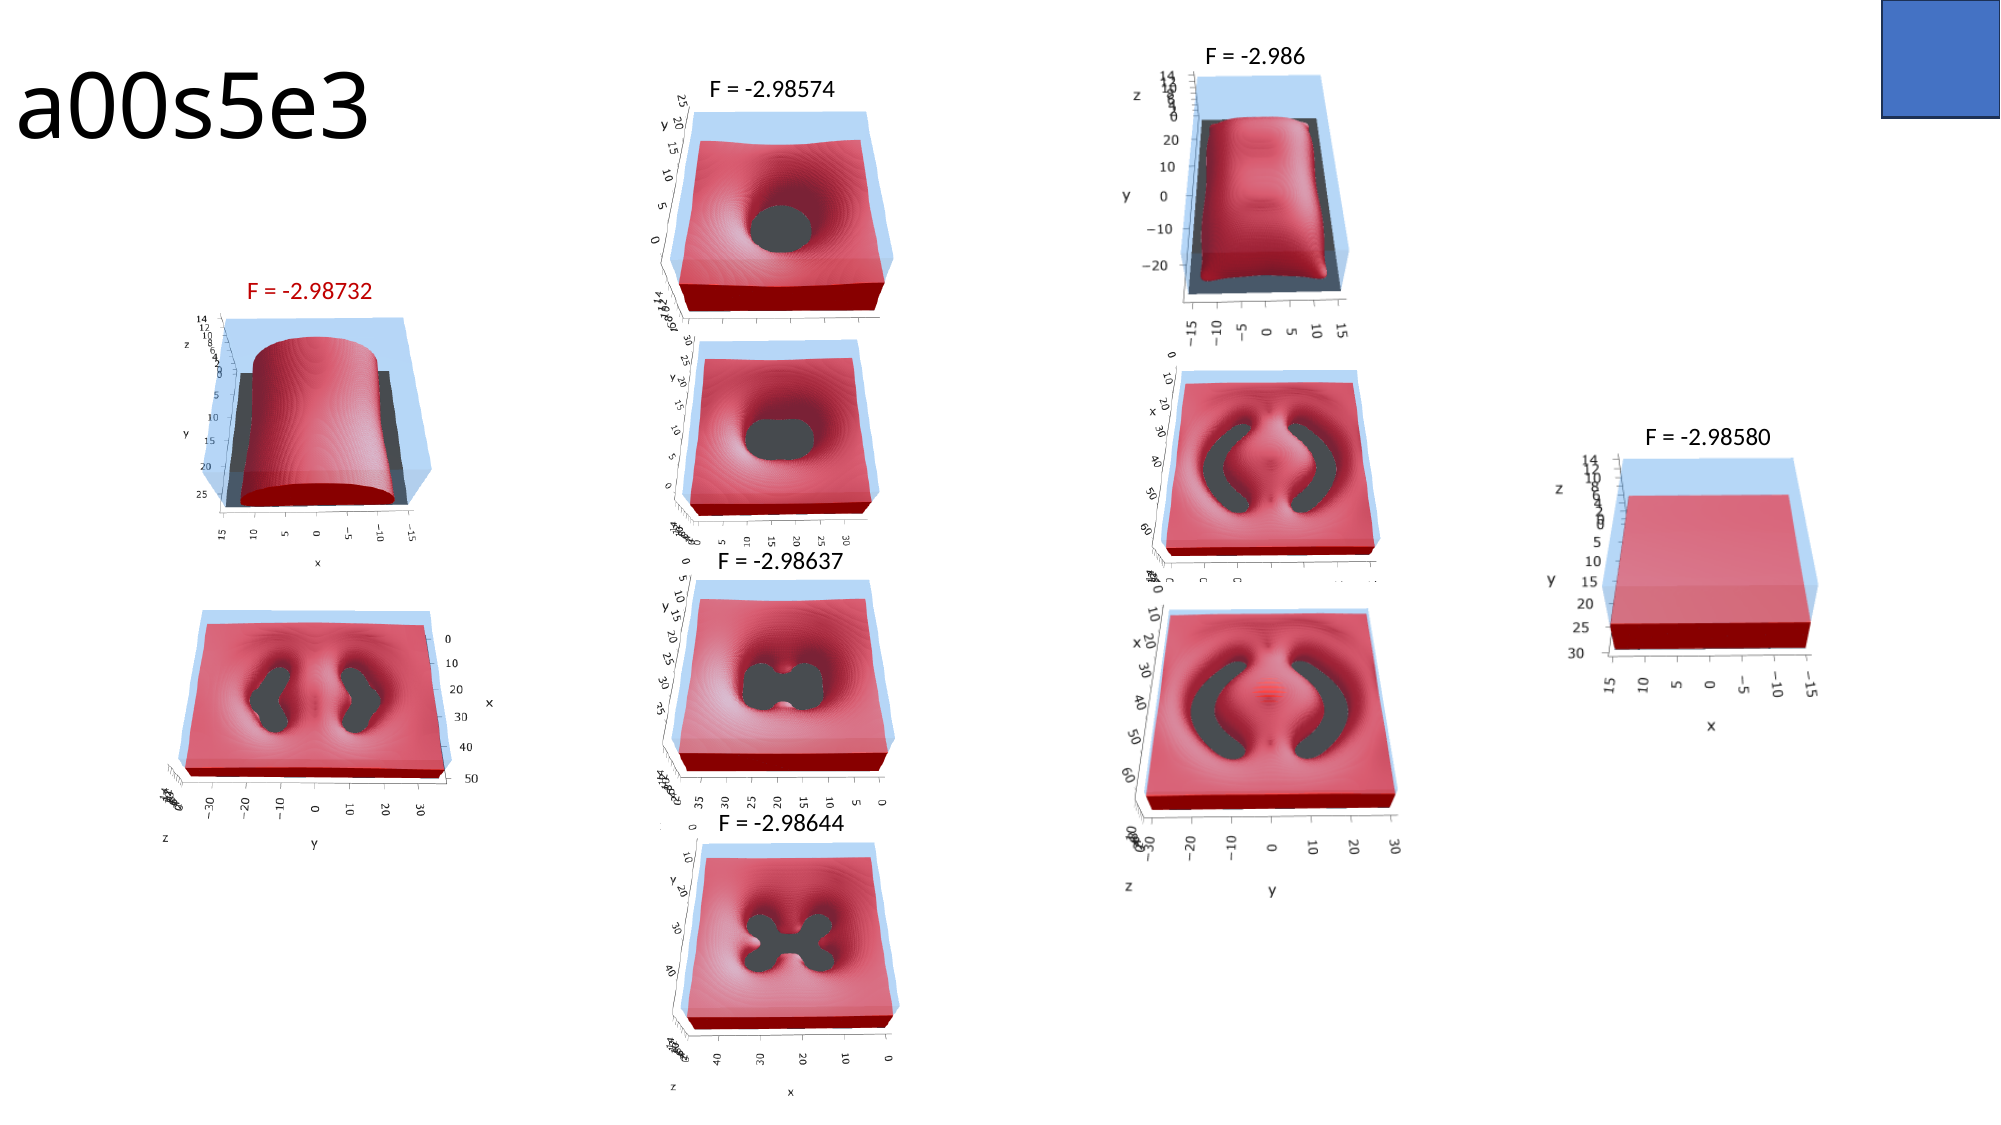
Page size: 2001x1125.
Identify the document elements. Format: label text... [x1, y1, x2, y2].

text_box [1116, 32, 1357, 384]
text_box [1533, 413, 1822, 735]
picture [660, 331, 880, 536]
picture [1118, 349, 1407, 900]
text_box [661, 798, 905, 1098]
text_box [651, 65, 894, 385]
title a00s5e3 [0, 0, 1725, 218]
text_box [657, 536, 896, 841]
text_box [177, 267, 433, 571]
text_box [1881, 0, 2000, 119]
picture [158, 596, 494, 852]
